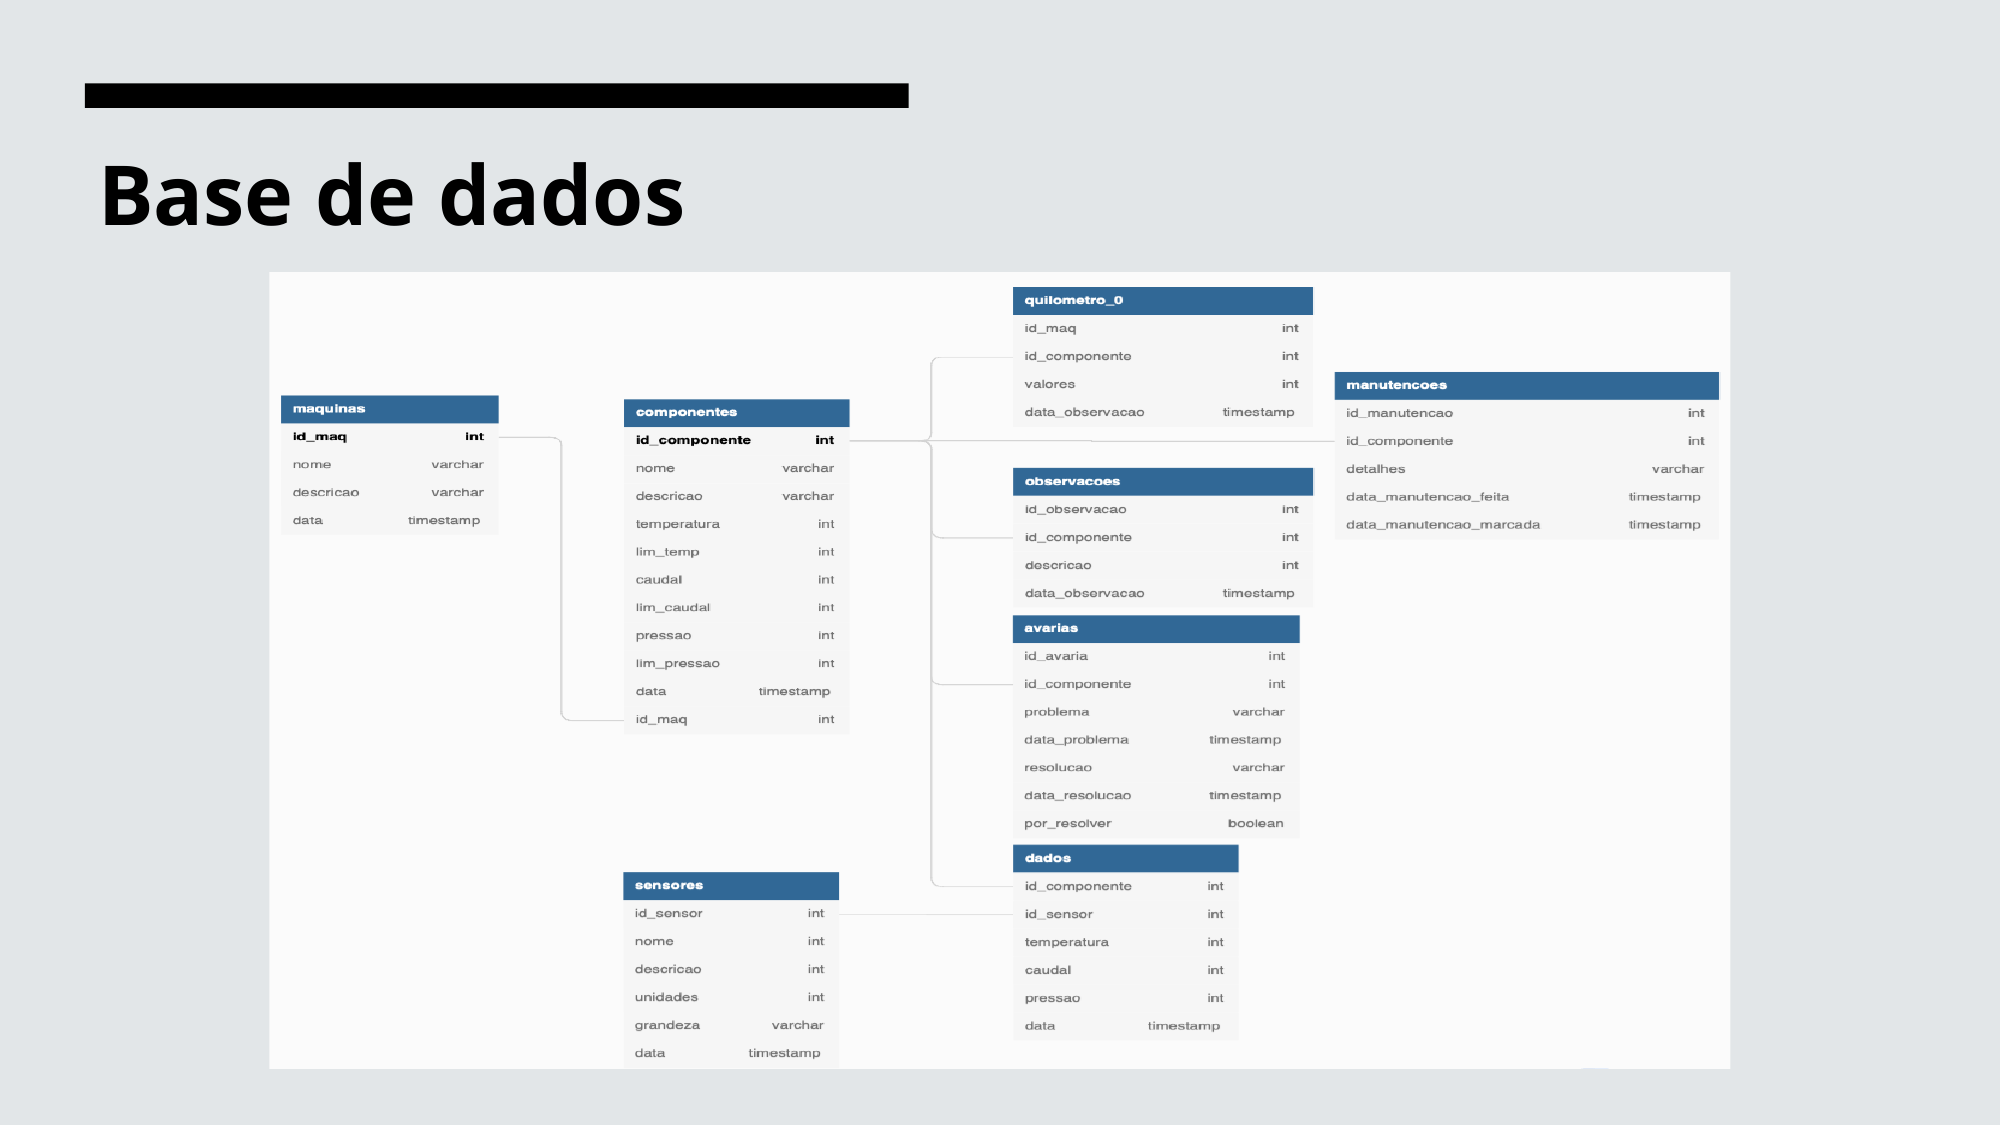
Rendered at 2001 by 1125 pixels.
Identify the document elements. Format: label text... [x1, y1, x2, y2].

picture [269, 272, 1731, 1069]
text_box Base de dados [83, 135, 907, 273]
